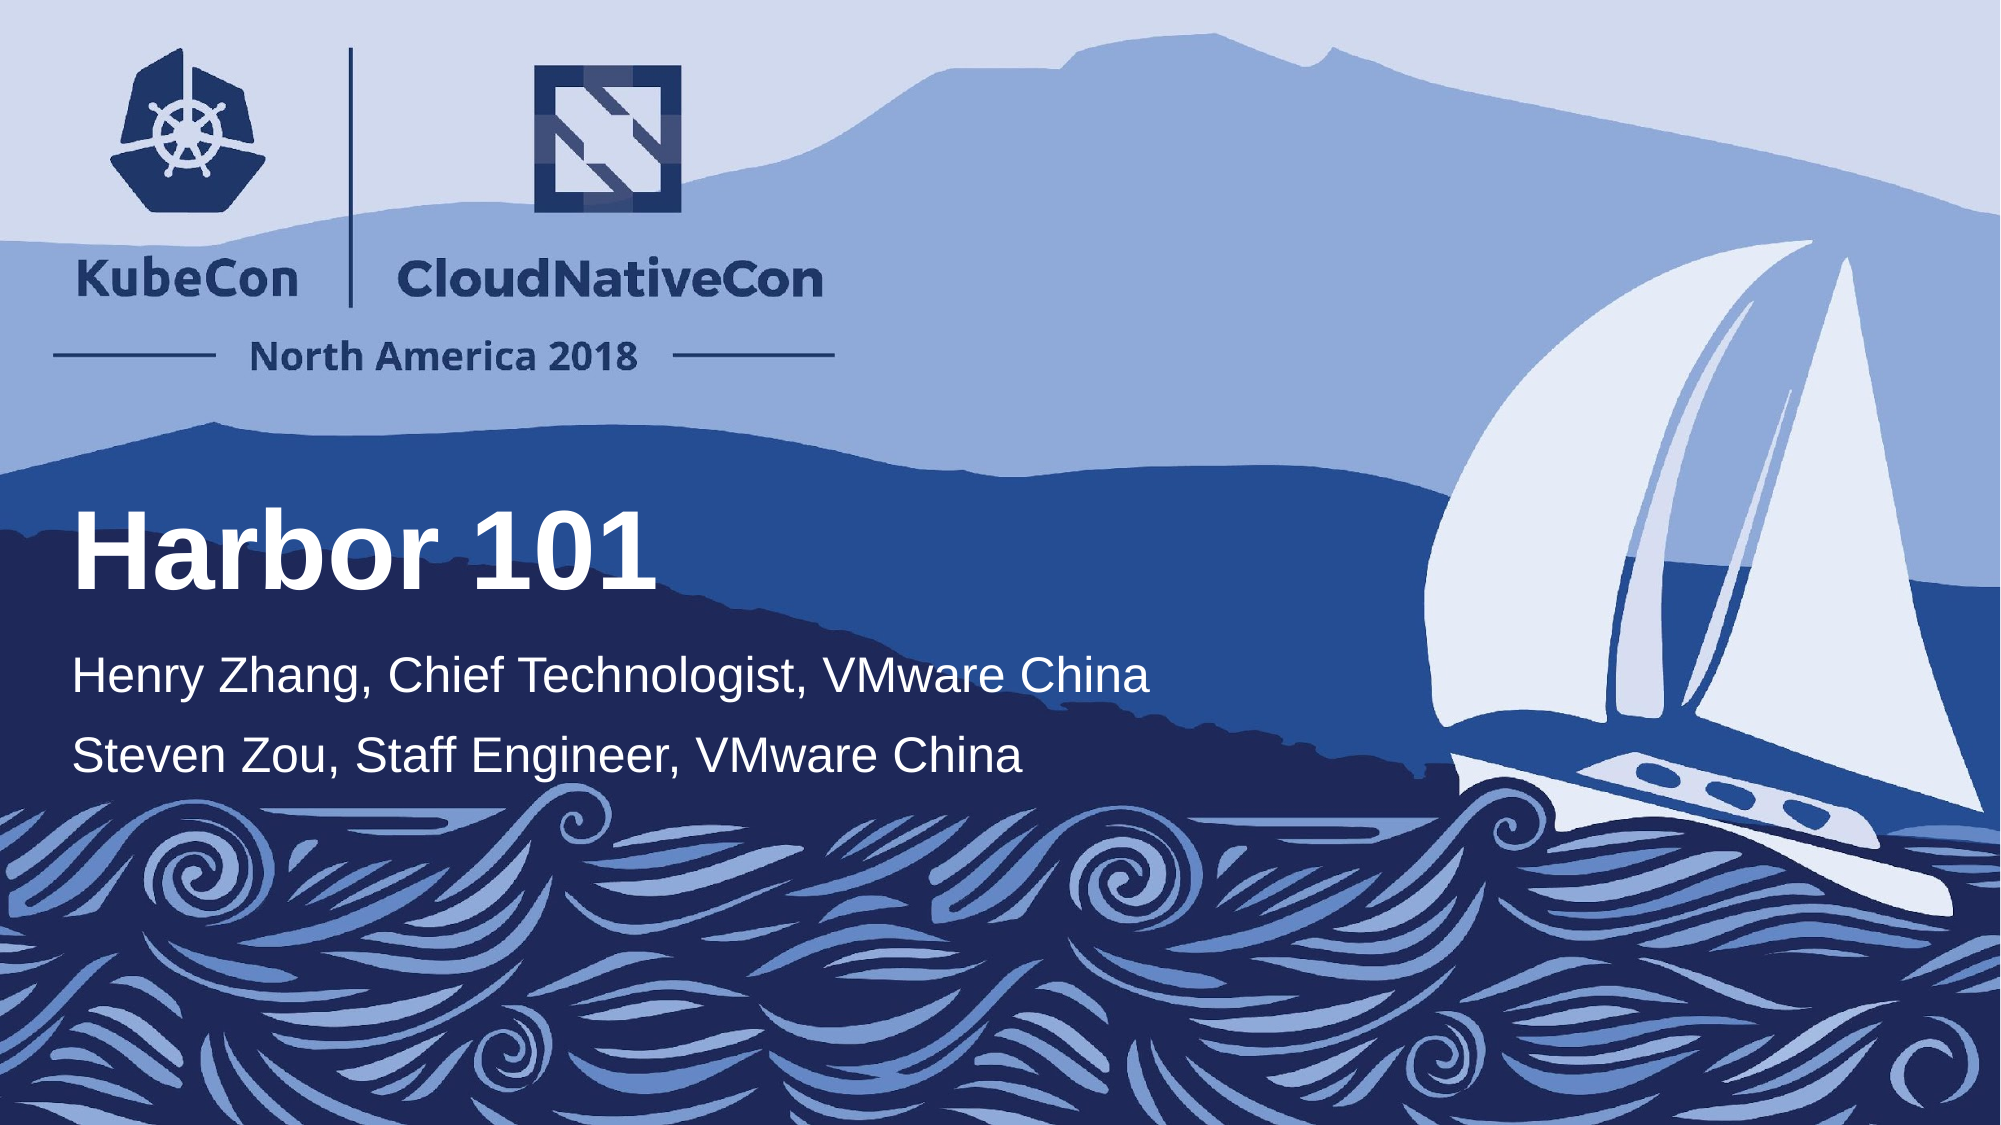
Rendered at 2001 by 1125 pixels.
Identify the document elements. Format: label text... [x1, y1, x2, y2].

picture [0, 0, 2001, 1125]
text_box Henry Zhang, Chief Technologist, VMware China [56, 643, 1275, 702]
text_box Steven Zou, Staff Engineer, VMware China [56, 723, 1305, 782]
title Harbor 101 [56, 312, 1198, 622]
